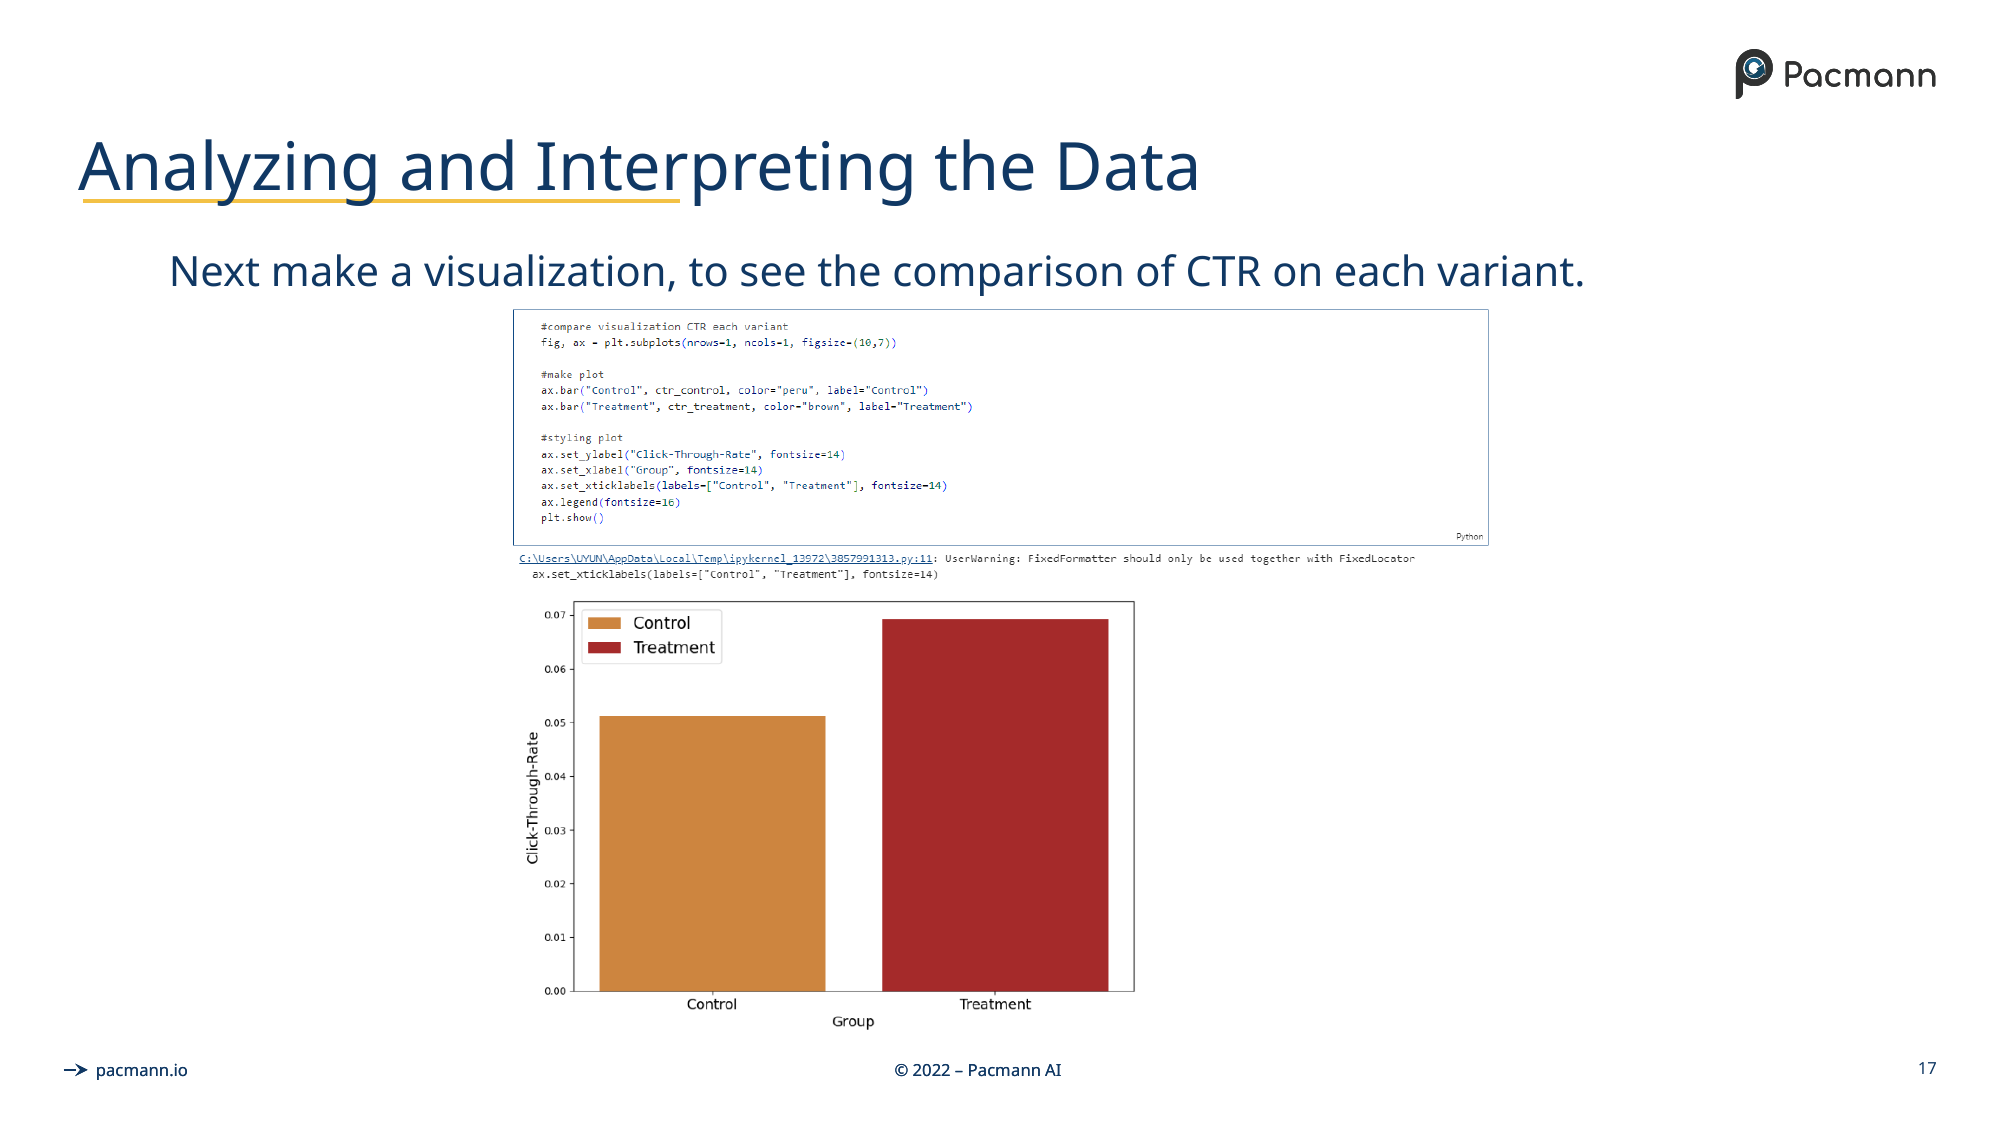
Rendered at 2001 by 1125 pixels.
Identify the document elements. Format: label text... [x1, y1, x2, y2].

picture [1707, 36, 1966, 112]
text_box Next make a visualization, to see the comparison of CTR on each variant. [67, 237, 1937, 303]
picture [510, 302, 1489, 1031]
title Analyzing and Interpreting the Data [63, 59, 1935, 278]
